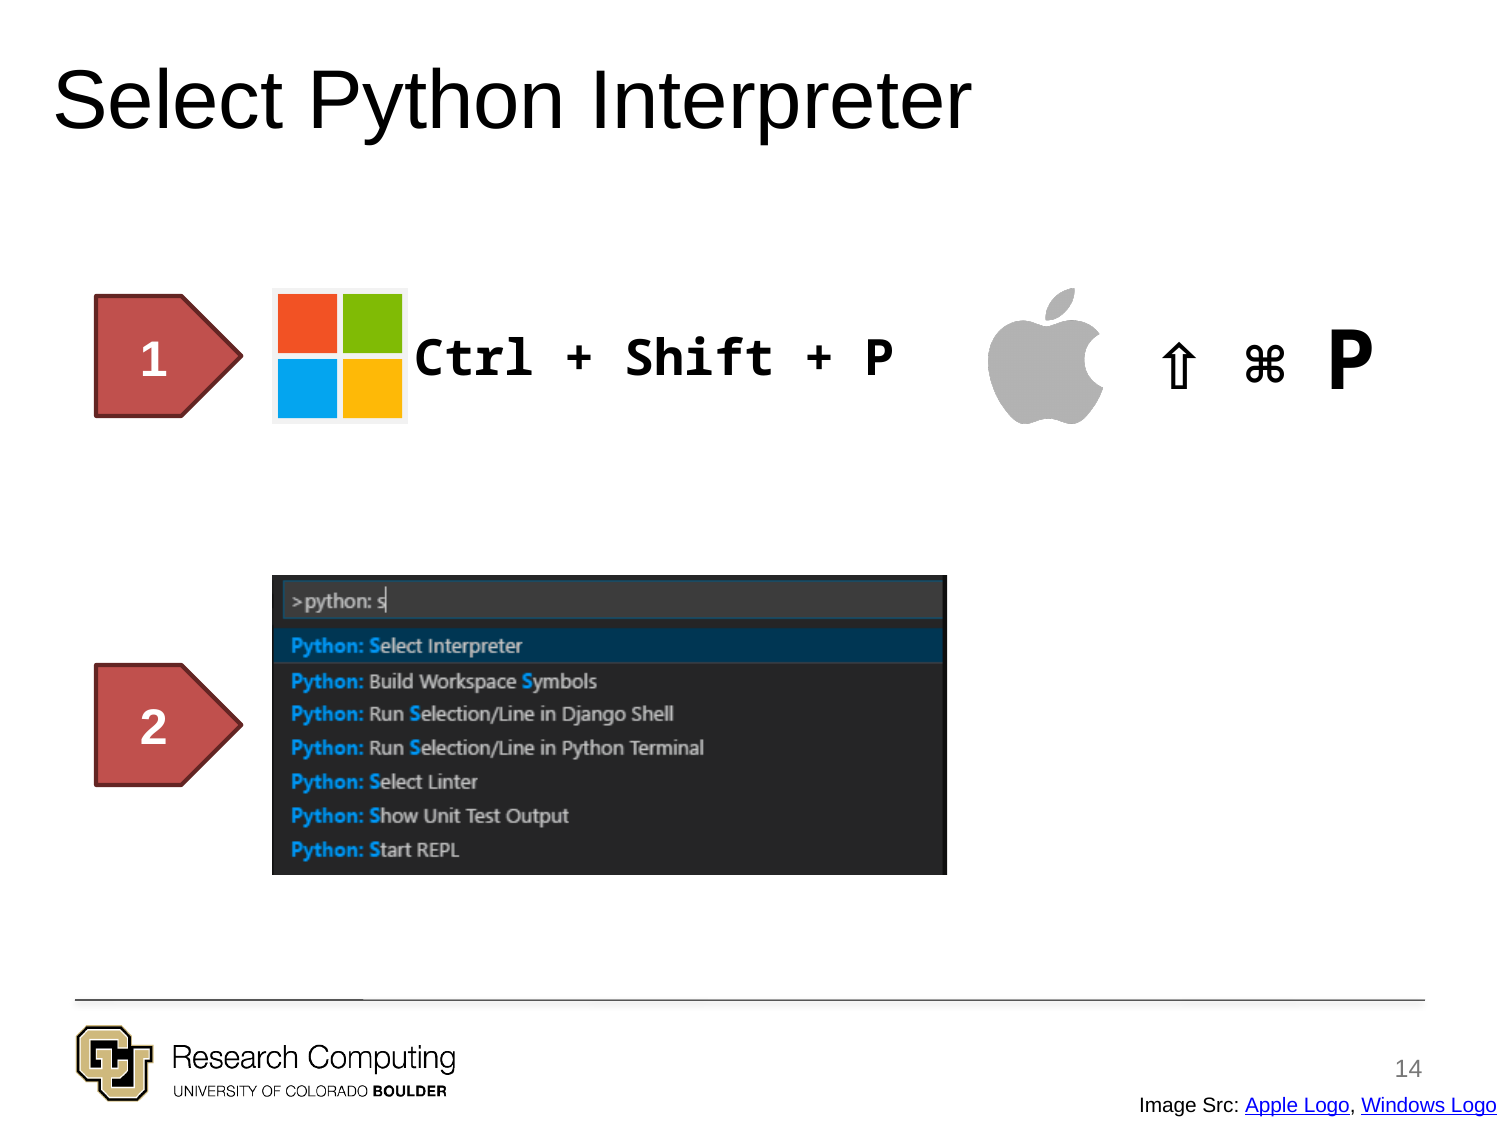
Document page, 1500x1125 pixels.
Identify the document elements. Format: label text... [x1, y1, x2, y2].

text_box 14 [1100, 1037, 1438, 1098]
text_box 2 [93, 662, 244, 788]
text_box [95, 288, 1405, 424]
title Select Python Interpreter [37, 37, 1338, 241]
picture [271, 574, 948, 876]
picture [75, 1025, 455, 1102]
text_box Image Src: Apple Logo, Windows Logo [1124, 1084, 1500, 1125]
